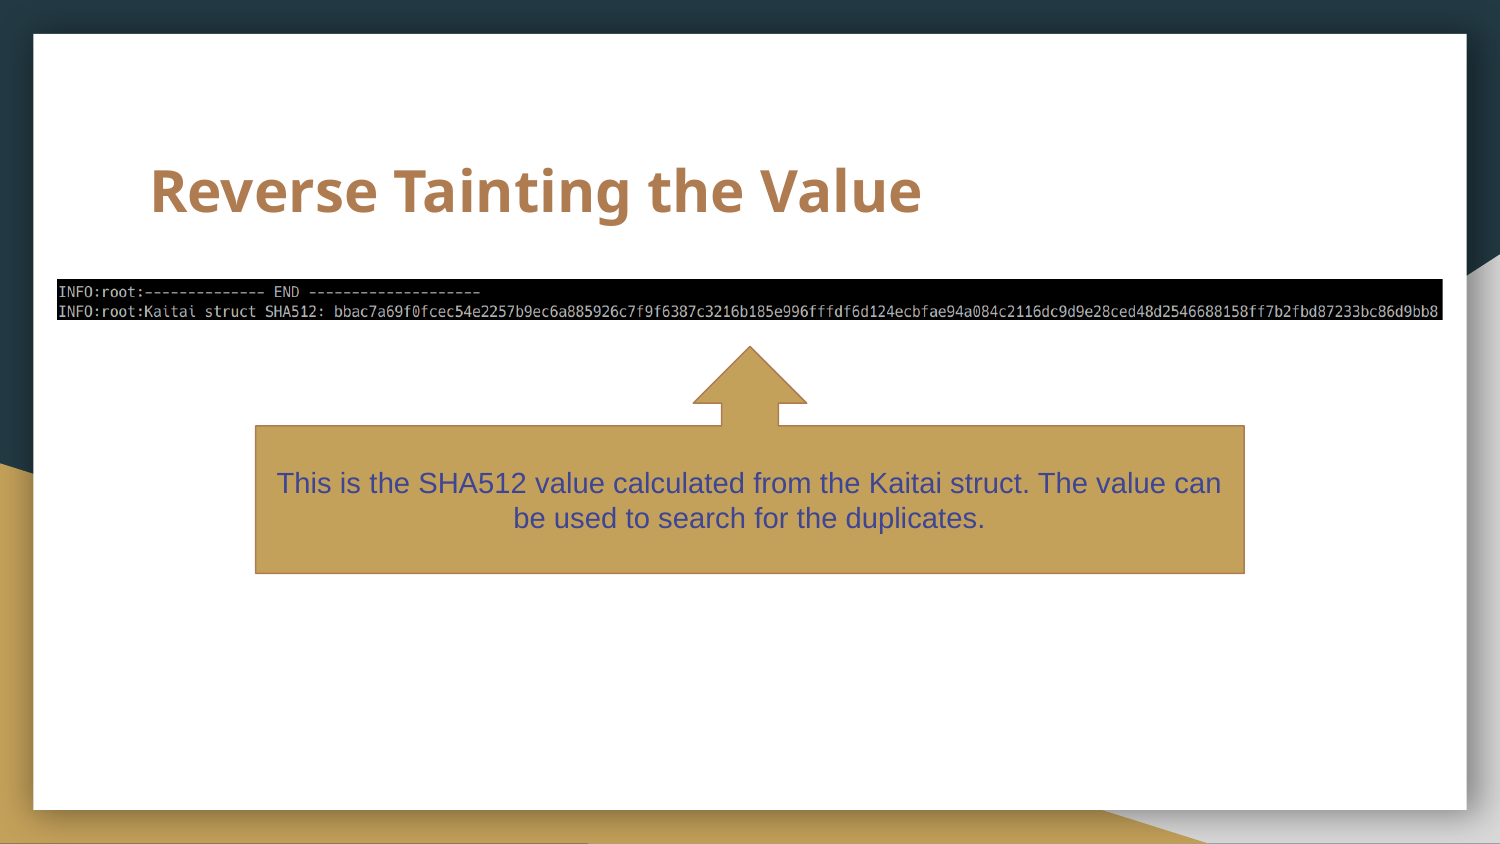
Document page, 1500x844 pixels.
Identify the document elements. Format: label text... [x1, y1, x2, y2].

picture [56, 279, 1443, 320]
title Reverse Tainting the Value [134, 138, 1366, 277]
text_box This is the SHA512 value calculated from the Kaitai struct. The value can be used to search for the duplicates. [255, 346, 1245, 574]
